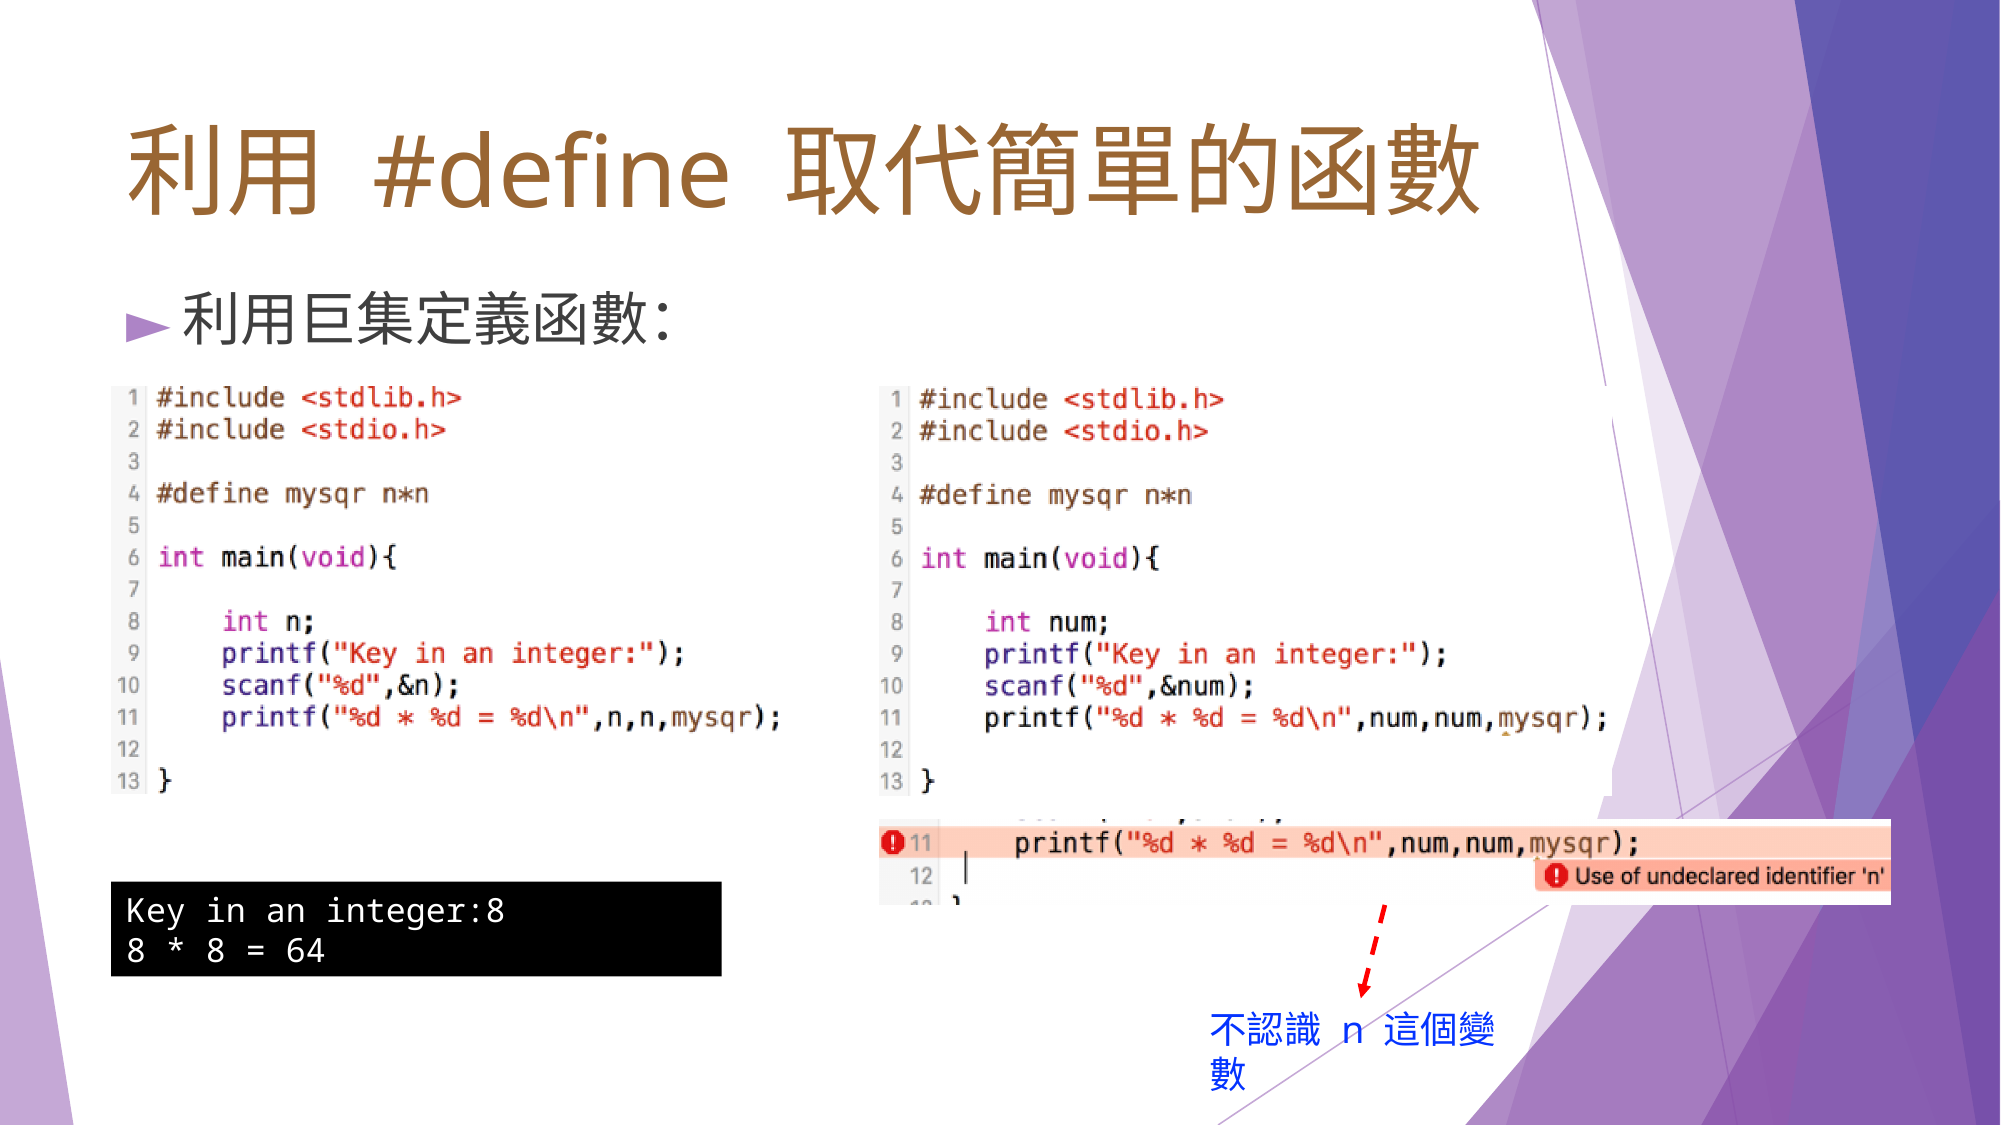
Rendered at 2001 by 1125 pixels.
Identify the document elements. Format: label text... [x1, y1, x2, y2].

title 利用 #define 取代簡單的函數 [111, 99, 1612, 225]
text_box Key in an integer:8 8 * 8 = 64 [111, 881, 722, 977]
list 利用巨集定義函數： [111, 274, 1612, 404]
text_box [1360, 904, 1386, 999]
text_box 不認識 n 這個變數 [1194, 998, 1528, 1104]
picture [879, 386, 1612, 796]
picture [110, 386, 784, 795]
picture [879, 819, 1891, 906]
